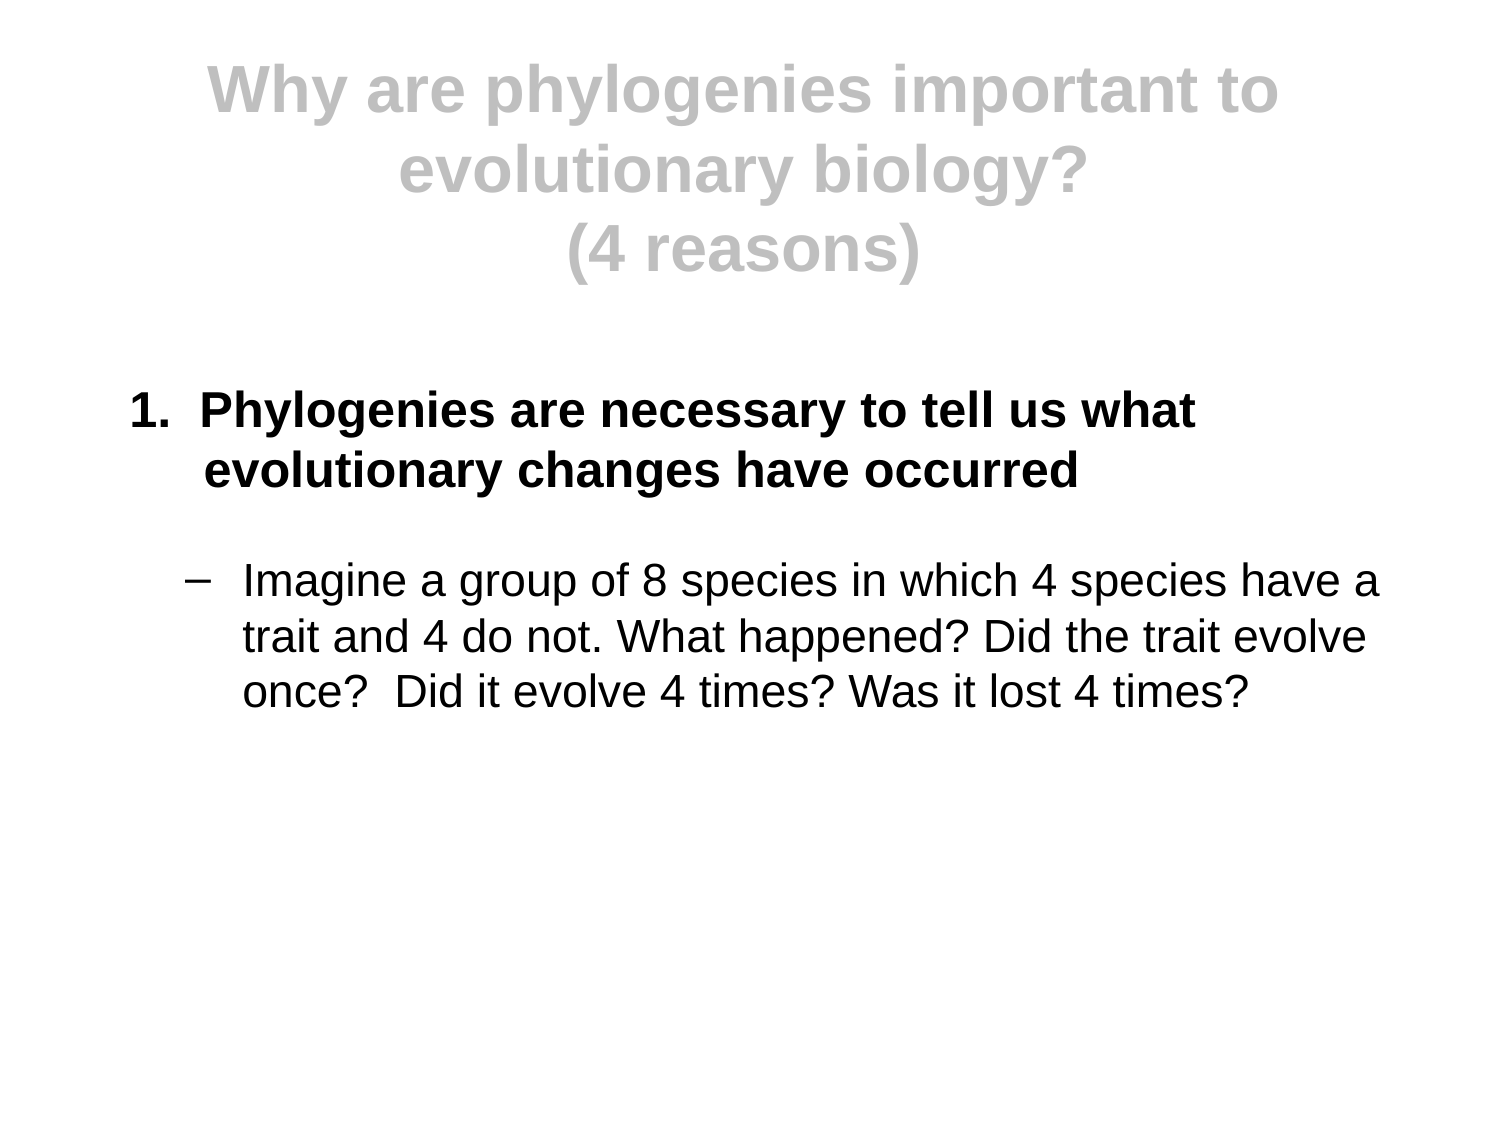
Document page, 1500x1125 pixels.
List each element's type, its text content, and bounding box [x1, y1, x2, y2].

list 1. Phylogenies are necessary to tell us what evolutionary changes have occurred Imagine a group of 8 species in which 4 species have a trait and 4 do not. What happened? Did the trait evolve once? Did it evolve 4 times? Was it lost 4 times? [104, 369, 1400, 732]
title Why are phylogenies important to evolutionary biology? (4 reasons) [144, 43, 1345, 288]
